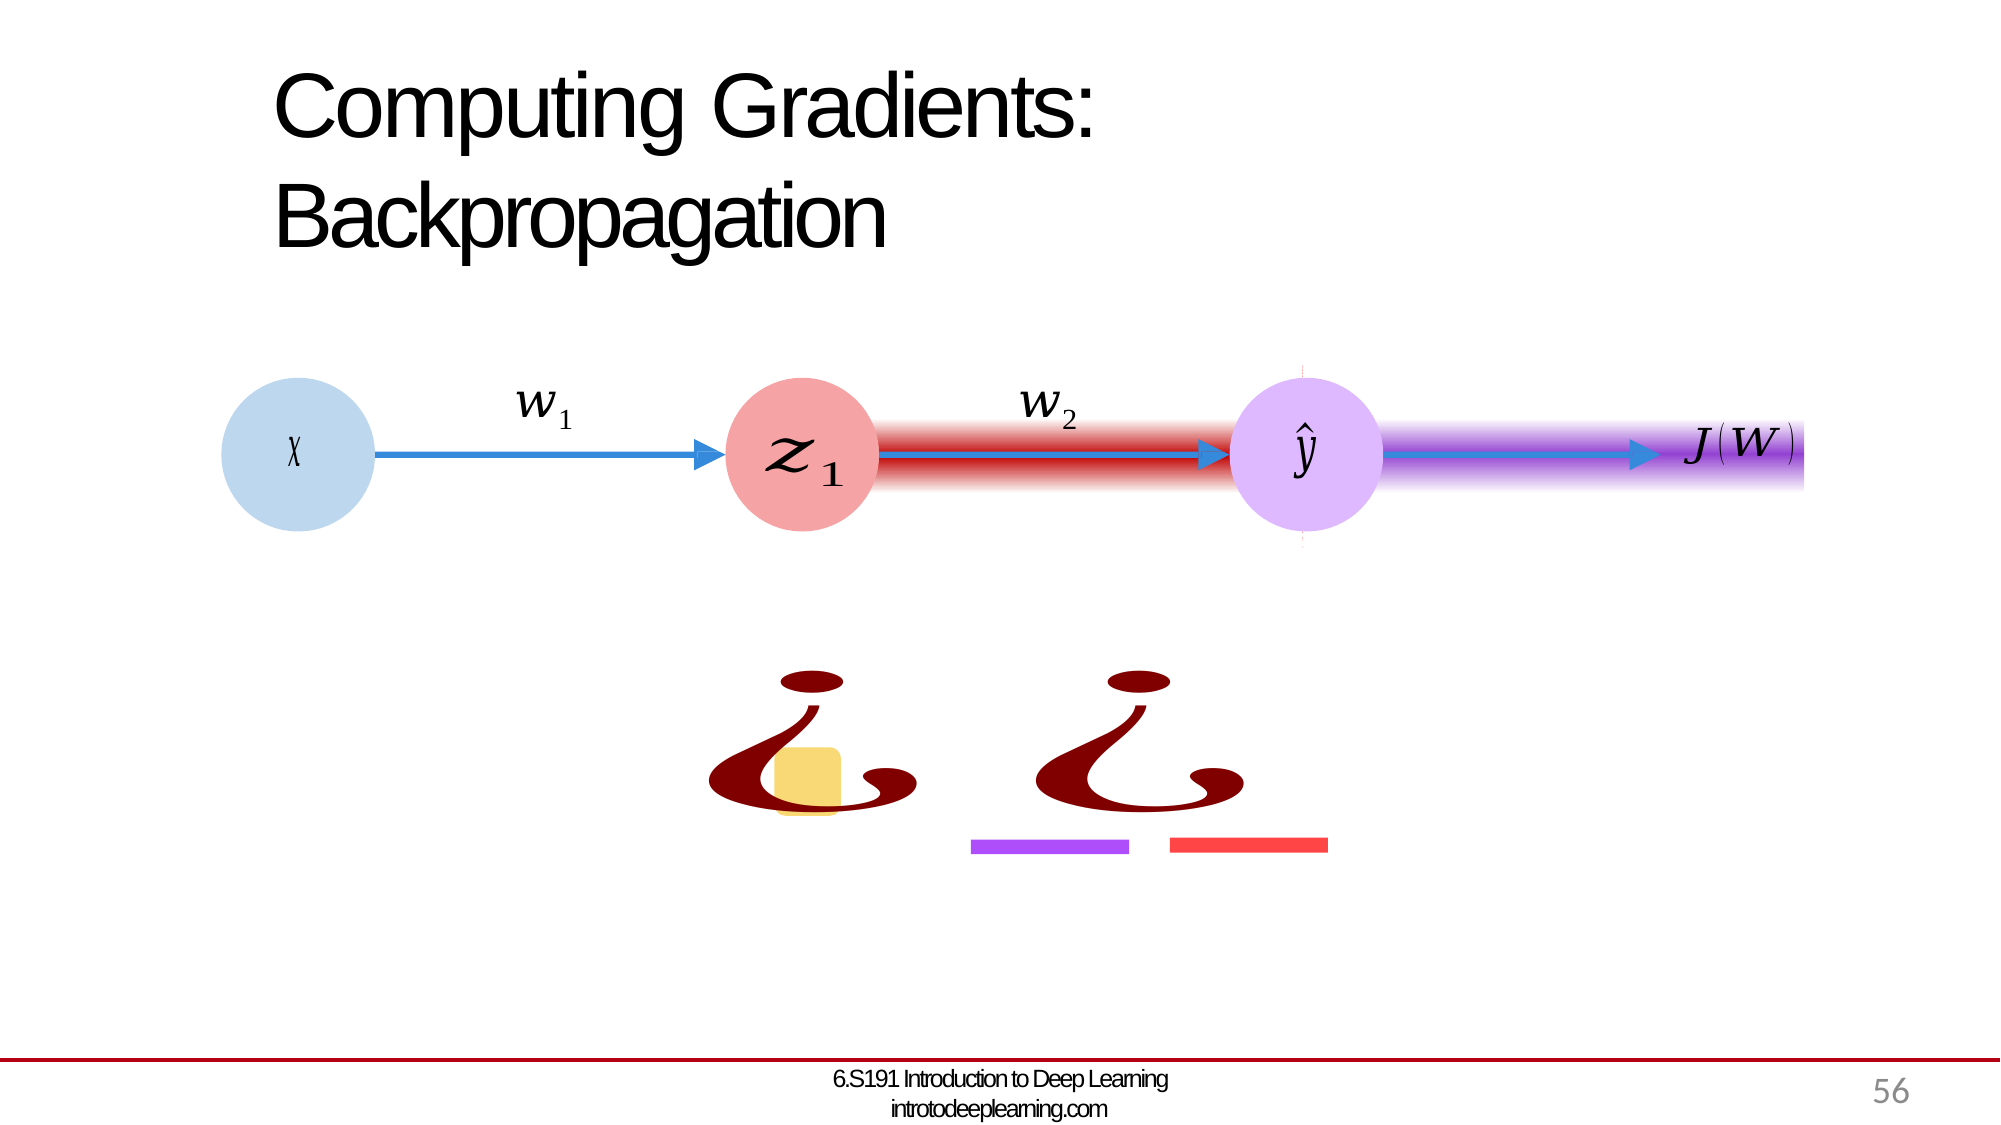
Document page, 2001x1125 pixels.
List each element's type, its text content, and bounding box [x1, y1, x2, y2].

text_box [795, 364, 1805, 548]
slide_number 6.S191 Introduction to Deep Learning introtodeeplearning.com [810, 1062, 1190, 1125]
text_box [774, 747, 841, 806]
title Computing Gradients: Backpropagation [270, 44, 1730, 267]
text_box [1169, 837, 1328, 853]
text_box [775, 810, 839, 816]
text_box [375, 439, 726, 471]
text_box [725, 377, 879, 532]
text_box [1383, 439, 1661, 471]
slide_number 56 [1449, 1065, 1910, 1122]
text_box [1229, 377, 1384, 532]
text_box [970, 839, 1130, 855]
text_box [879, 439, 1230, 471]
text_box [221, 377, 375, 532]
